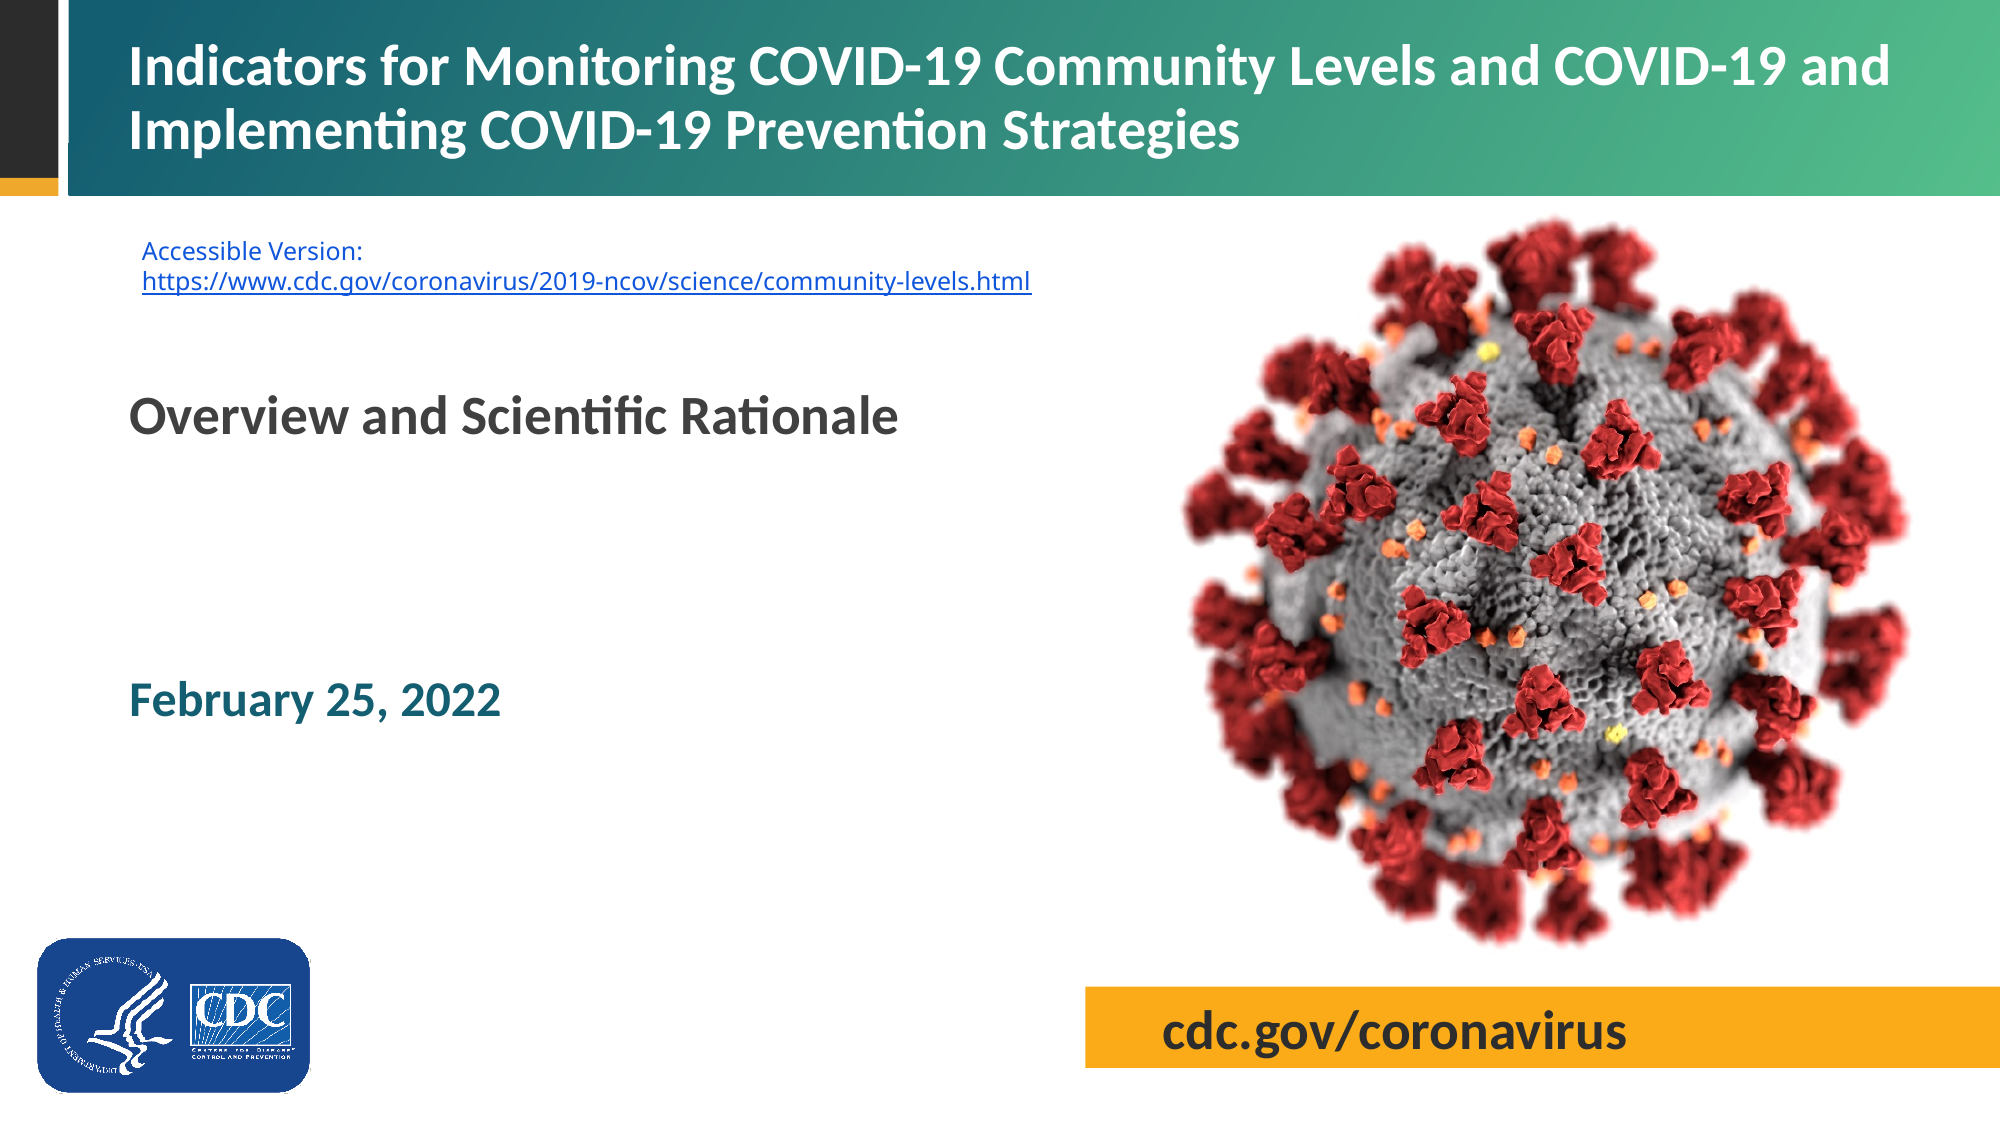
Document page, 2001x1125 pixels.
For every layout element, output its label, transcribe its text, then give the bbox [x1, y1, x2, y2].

list February 25, 2022 [114, 663, 1781, 834]
title Indicators for Monitoring COVID-19 Community Levels and COVID-19 and Implementing COVID-19 Prevention Strategies [114, 2, 2000, 192]
subtitle Overview and Scientific Rationale [114, 371, 1781, 447]
text_box Accessible Version: https://www.cdc.gov/coronavirus/2019-ncov/science/community-levels.html [127, 228, 1169, 308]
picture [35, 936, 311, 1094]
picture [1139, 211, 1946, 972]
